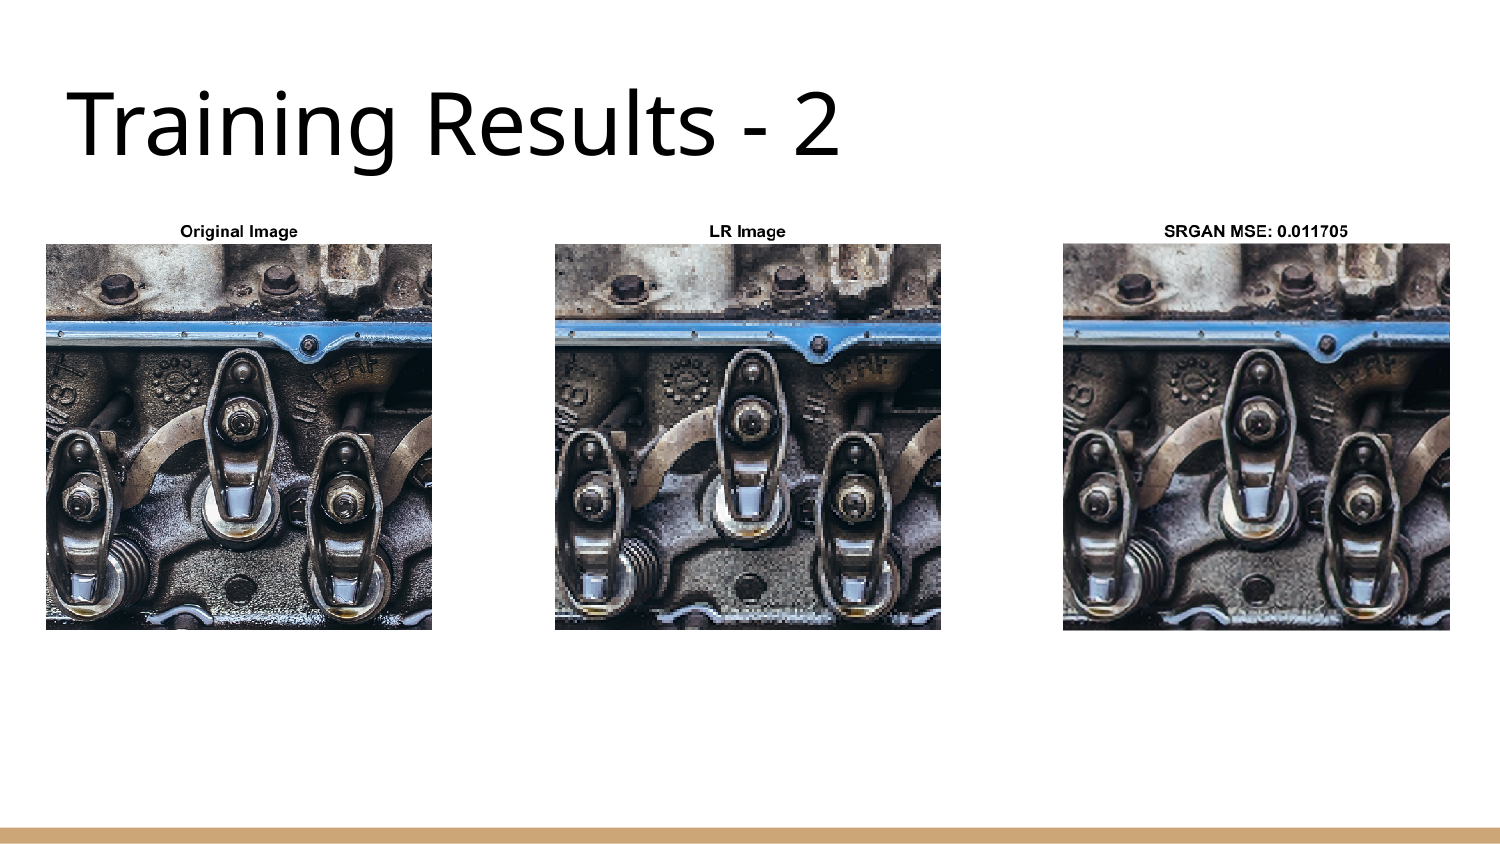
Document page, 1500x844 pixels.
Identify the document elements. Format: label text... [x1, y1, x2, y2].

picture [24, 212, 1476, 659]
title Training Results - 2 [51, 51, 1449, 189]
